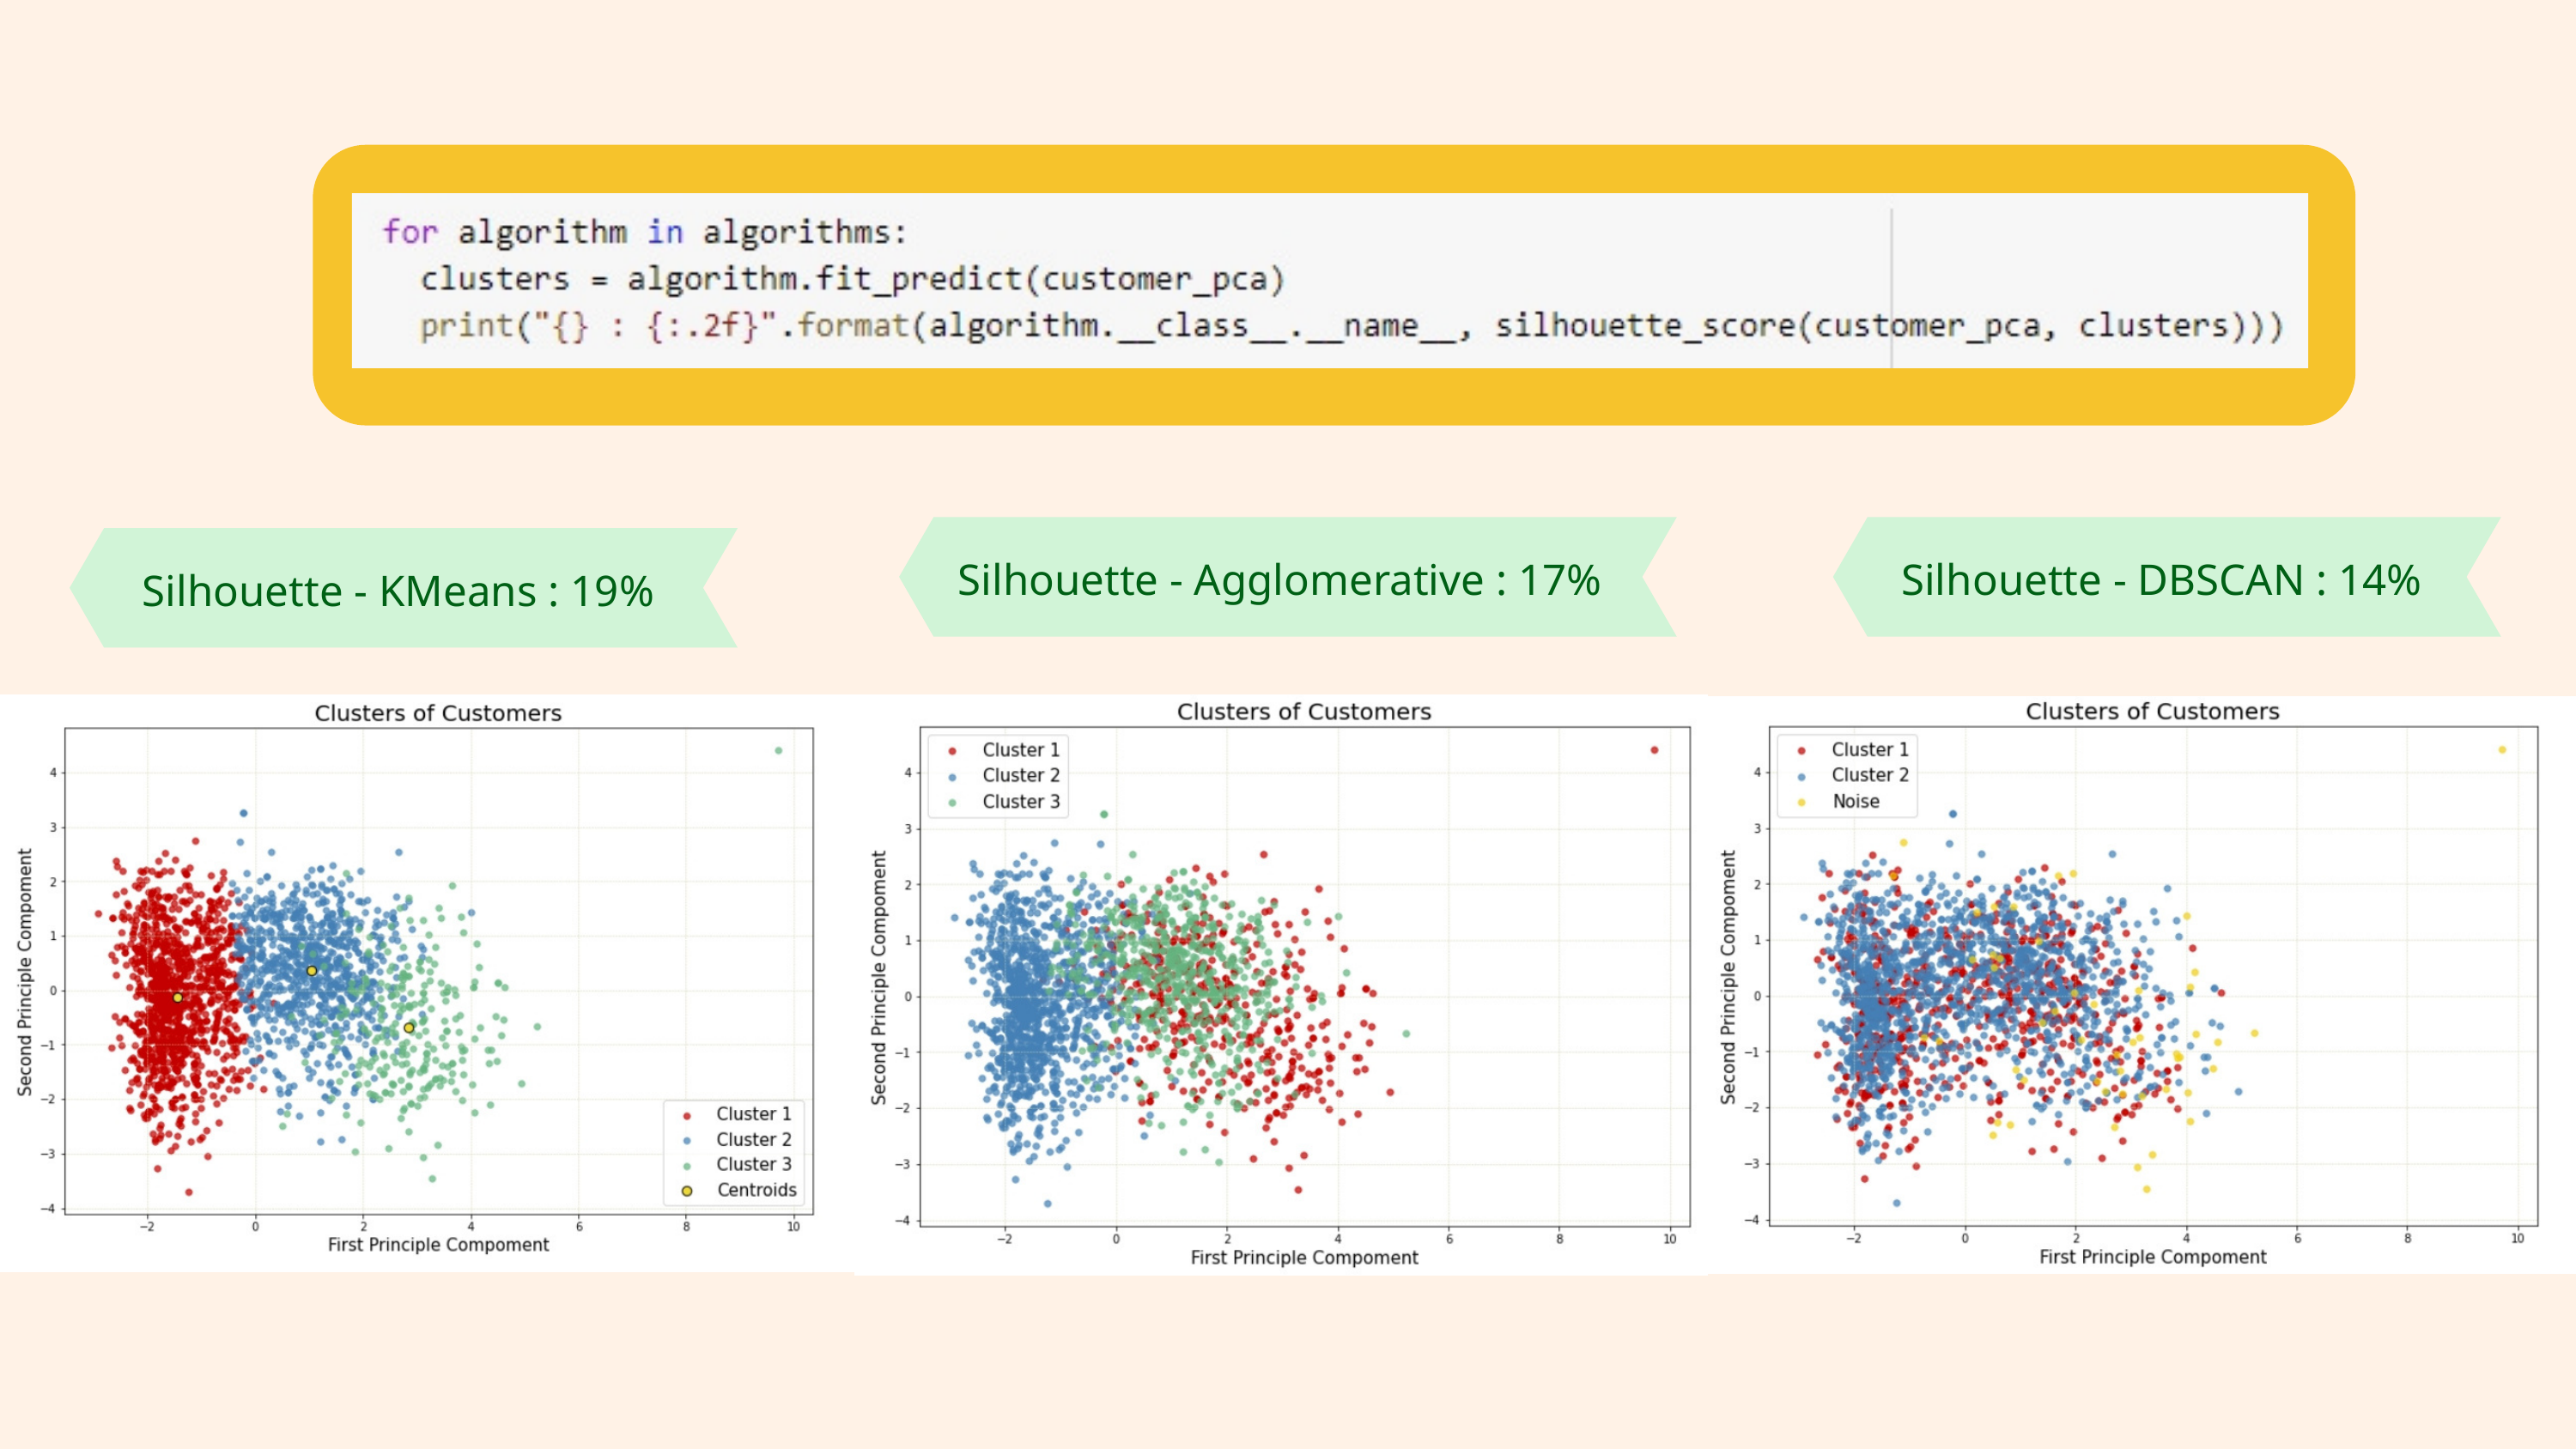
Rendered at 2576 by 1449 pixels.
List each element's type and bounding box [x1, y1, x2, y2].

picture [0, 694, 2576, 1276]
text_box [69, 527, 738, 648]
text_box [898, 517, 1677, 637]
text_box [1832, 517, 2501, 637]
text_box [313, 144, 2356, 426]
picture [351, 192, 2309, 368]
